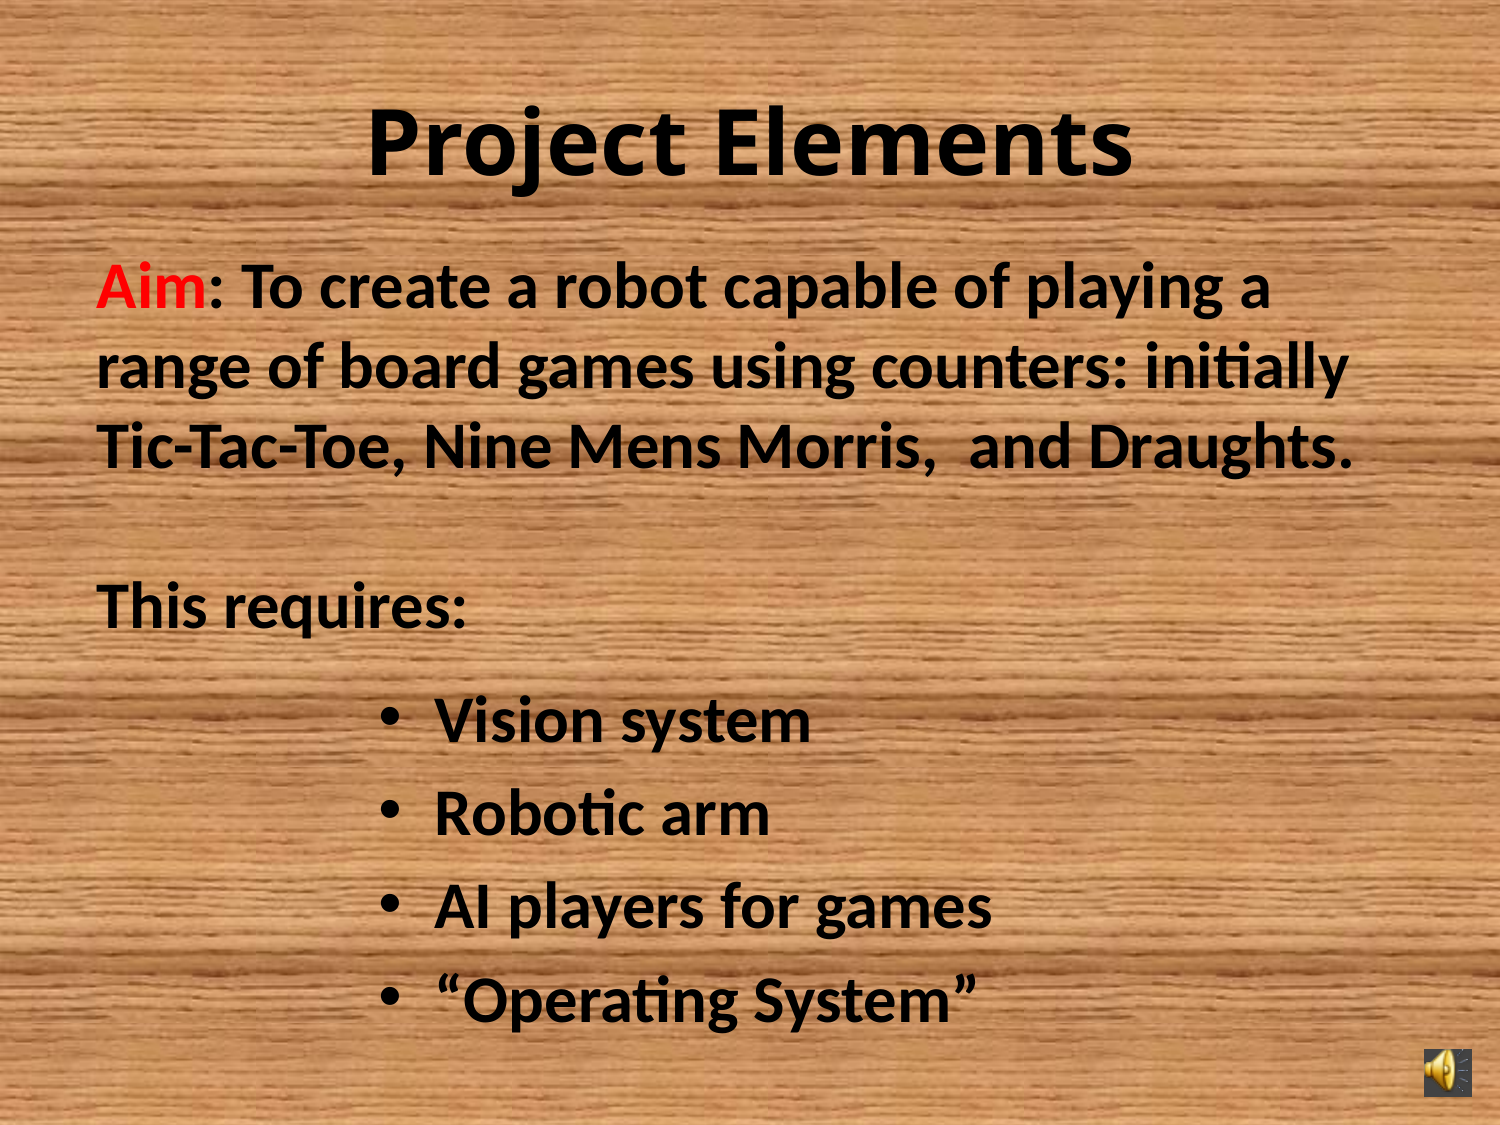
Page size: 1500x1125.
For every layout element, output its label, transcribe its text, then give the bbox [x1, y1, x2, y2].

picture [0, 0, 1500, 1125]
title Project Elements [75, 45, 1425, 233]
list Vision system Robotic arm AI players for games “Operating System” [363, 667, 1313, 1090]
text_box Aim: To create a robot capable of playing a range of board games using counters: initially Tic-Tac-Toe, Nine Mens Morris, and Draughts. This requires: [81, 234, 1418, 649]
